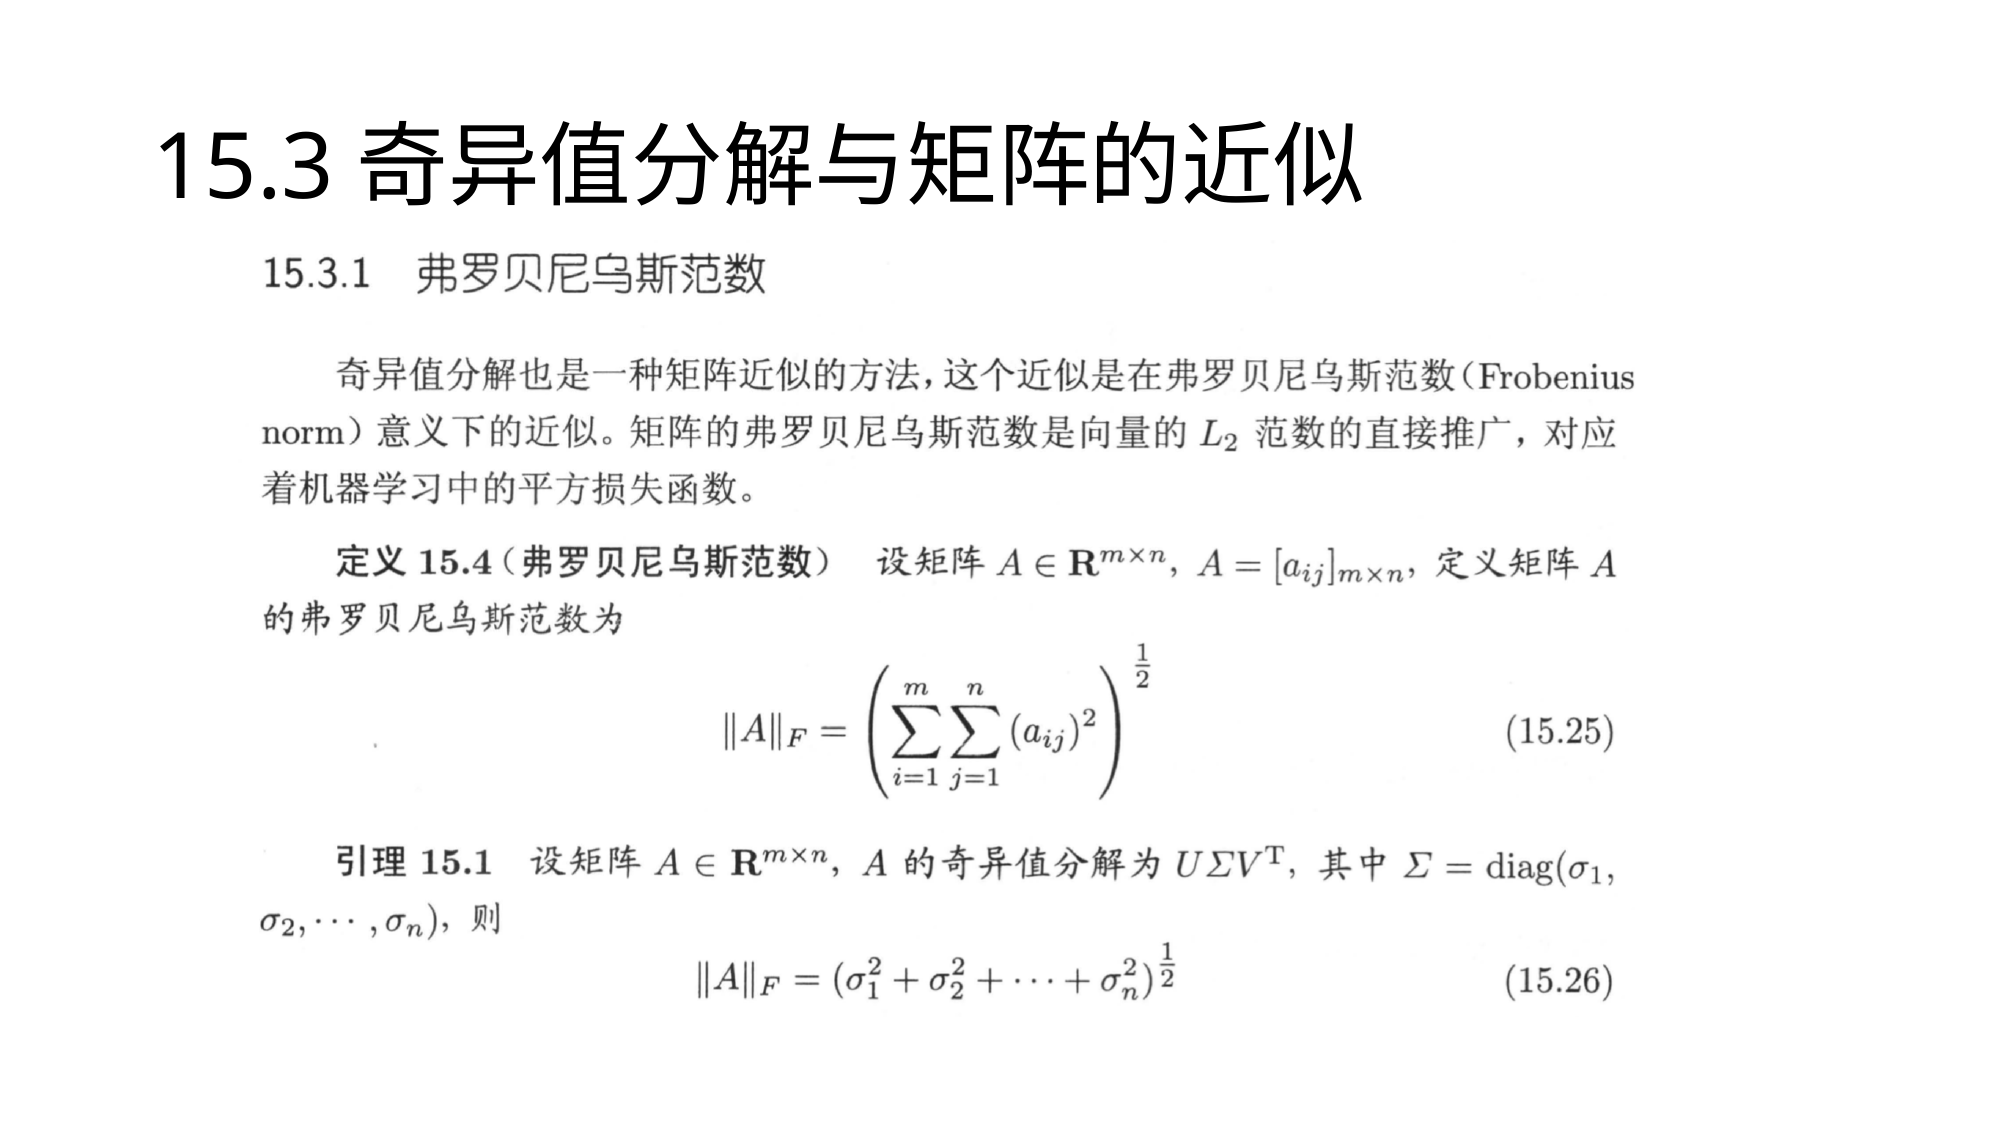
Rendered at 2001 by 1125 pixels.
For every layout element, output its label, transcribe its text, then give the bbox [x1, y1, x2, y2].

title 15.3奇异值分解与矩阵的近似 [137, 59, 1863, 278]
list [236, 240, 1661, 1017]
